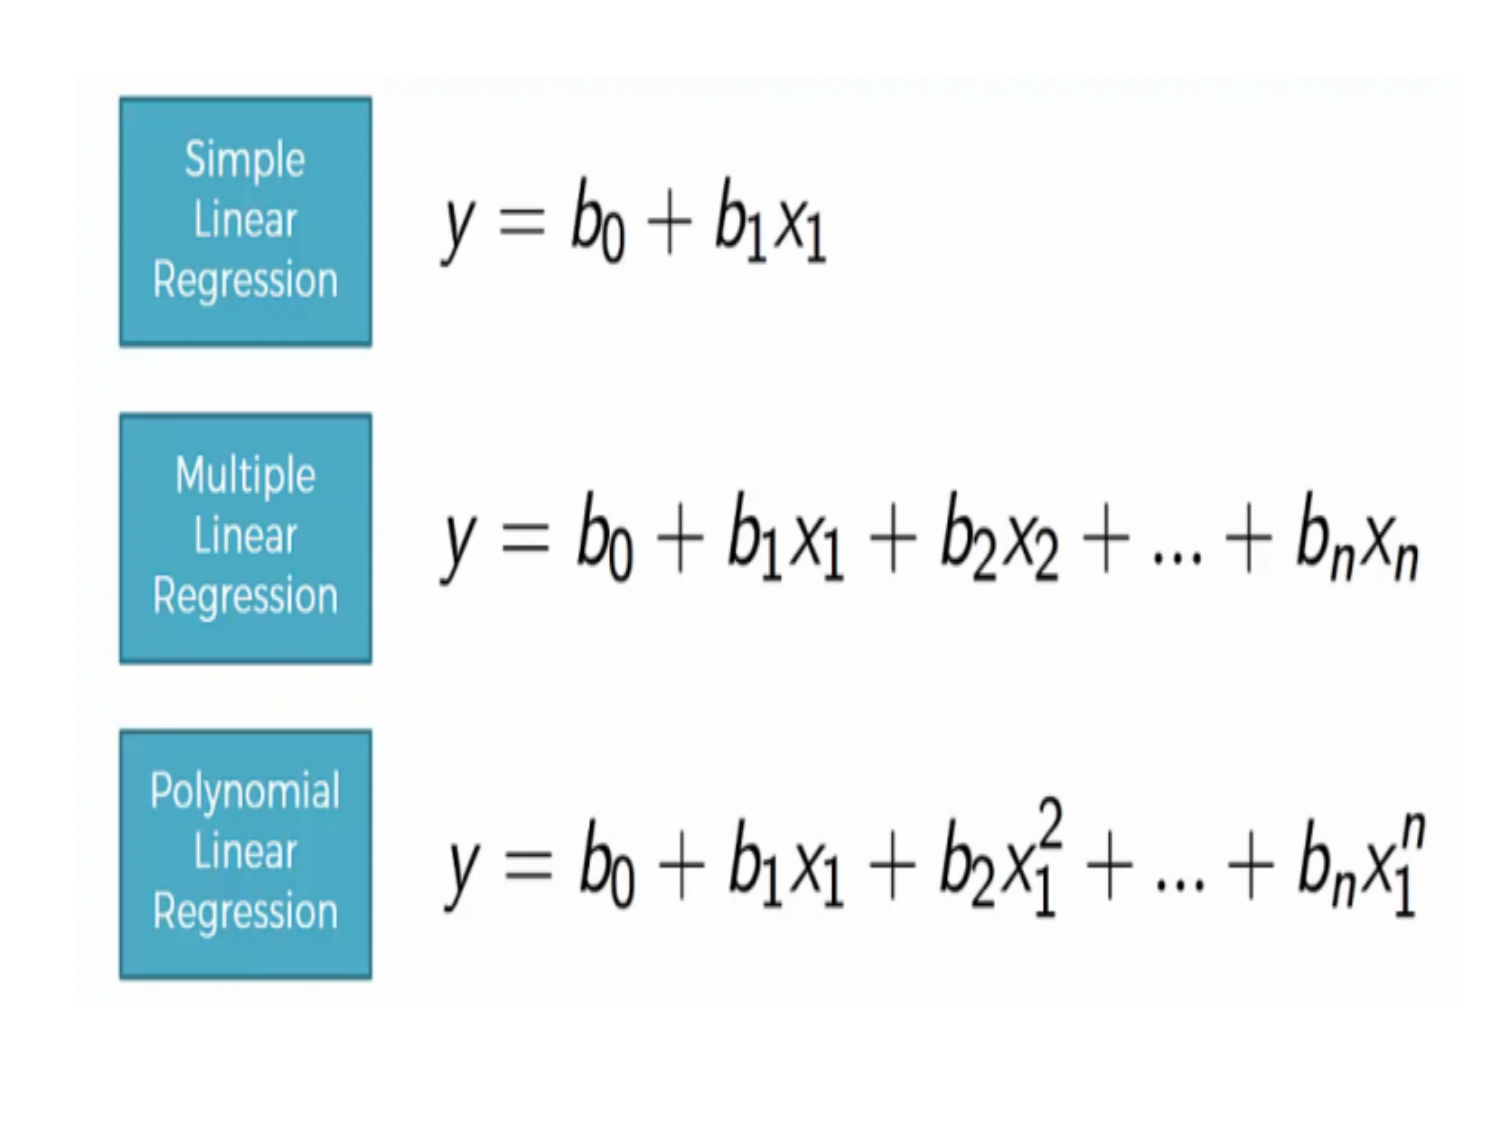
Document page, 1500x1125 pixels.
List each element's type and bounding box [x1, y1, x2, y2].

picture [74, 74, 1463, 1006]
